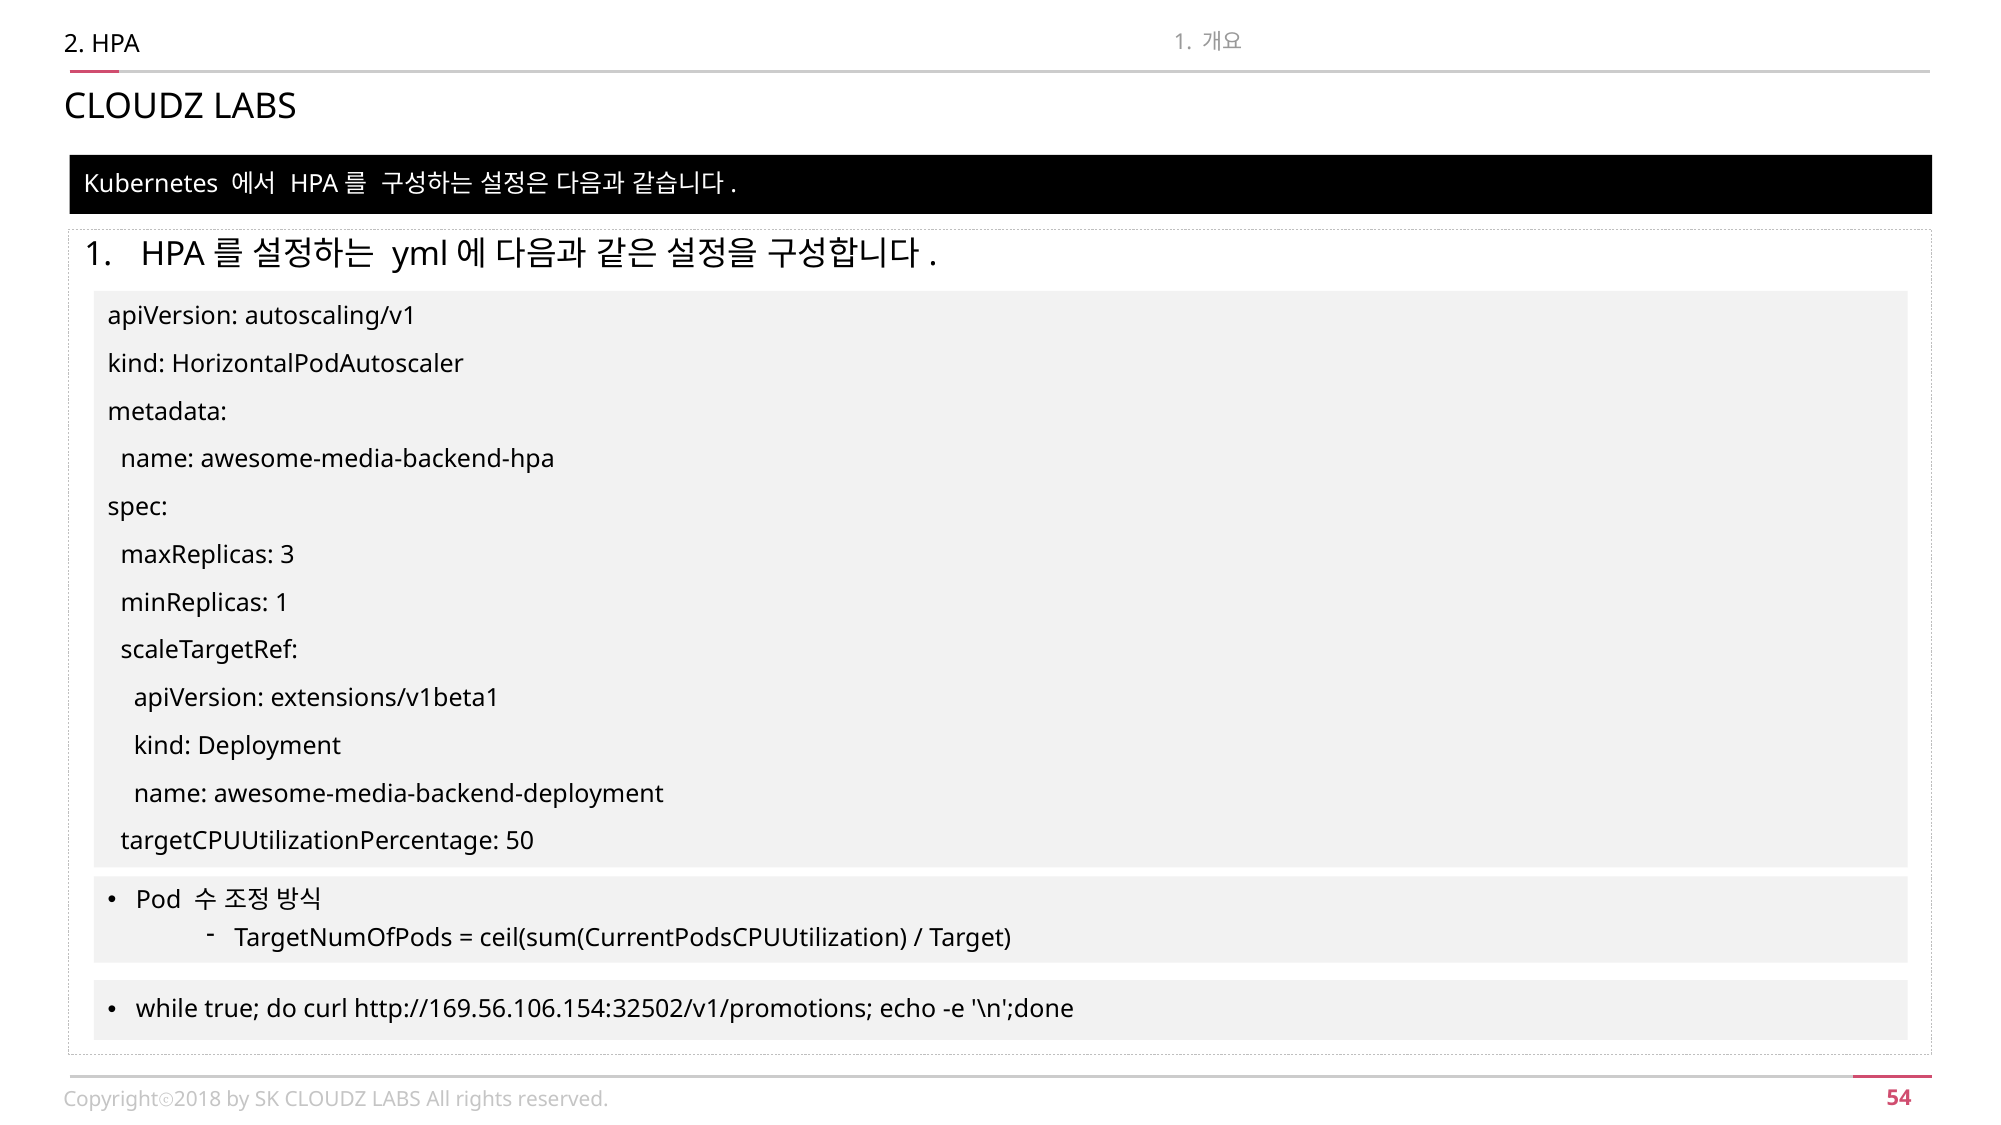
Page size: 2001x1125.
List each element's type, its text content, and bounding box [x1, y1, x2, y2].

list CLOUDZ LABS [50, 79, 1931, 144]
list Kubernetes 에서 HPA를 구성하는 설정은 다음과 같습니다. [69, 154, 1933, 214]
list 1. 개요 [1159, 30, 1931, 79]
text_box while true; do curl http://169.56.106.154:32502/v1/promotions; echo -e '\n';done [93, 980, 1908, 1040]
list apiVersion: autoscaling/v1 kind: HorizontalPodAutoscaler metadata: name: awesome-media-backend-hpa spec: maxReplicas: 3 minReplicas: 1 scaleTargetRef: apiVersion: extensions/v1beta1 kind: Deployment name: awesome-media-backend-deployment targetCPUUtilizationPercentage: 50 [93, 290, 1908, 868]
text_box Pod 수 조정 방식 TargetNumOfPods = ceil(sum(CurrentPodsCPUUtilization) / Target) [93, 876, 1908, 963]
text_box HPA를 설정하는 yml에 다음과 같은 설정을 구성합니다. [69, 225, 1972, 919]
list 2. HPA [50, 30, 1153, 78]
footer Copyrightⓒ2018 by SK CLOUDZ LABS All rights reserved. [48, 1072, 1102, 1124]
